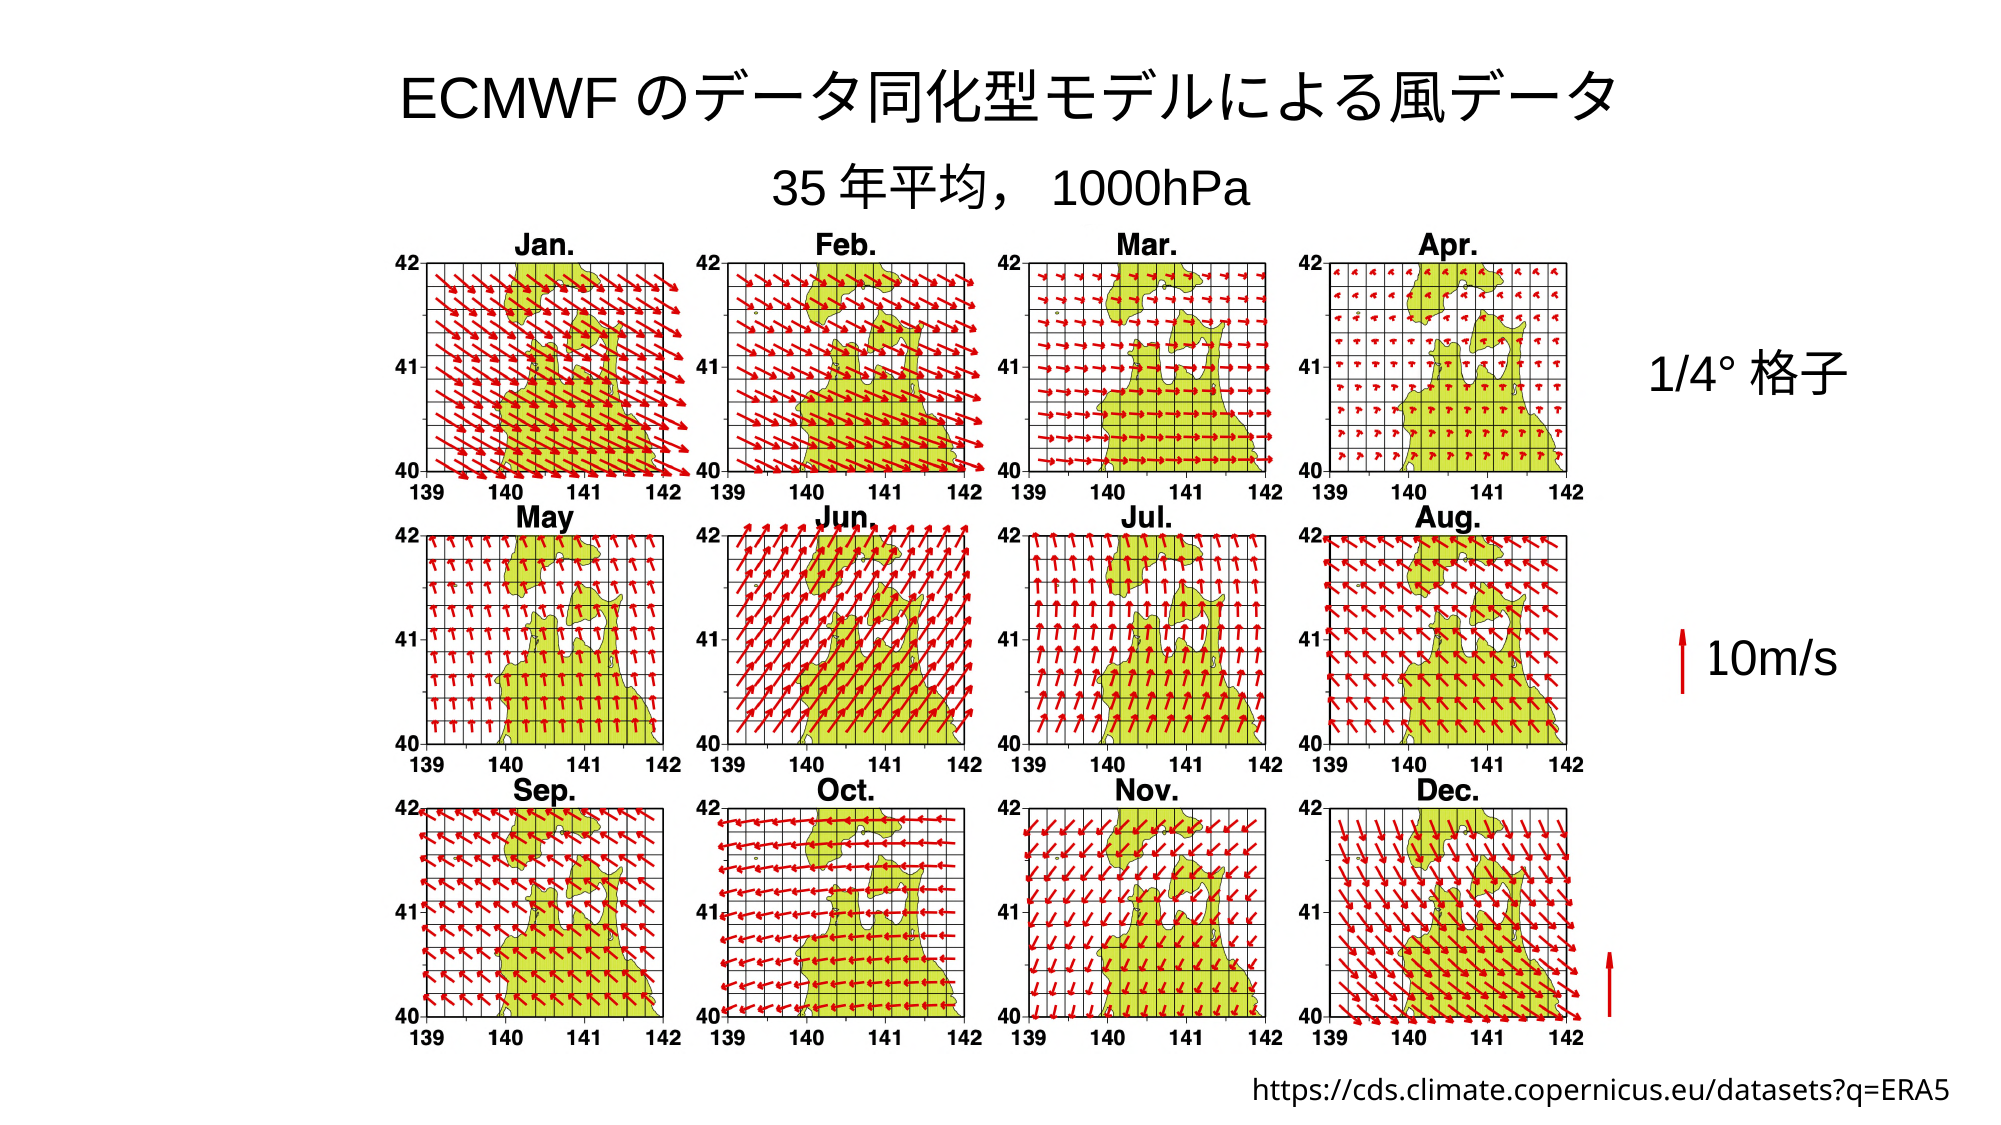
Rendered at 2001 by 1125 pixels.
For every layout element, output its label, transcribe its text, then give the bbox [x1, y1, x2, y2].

text_box 35年平均，1000hPa [756, 148, 1266, 223]
text_box 1/4°格子 [1638, 334, 1864, 409]
picture [362, 224, 1638, 1055]
text_box ECMWFのデータ同化型モデルによる風データ [384, 52, 1637, 138]
text_box https://cds.climate.copernicus.eu/datasets?q=ERA5 [1237, 1064, 1966, 1114]
text_box 10m/s [1711, 618, 1854, 694]
picture [1662, 603, 1711, 706]
